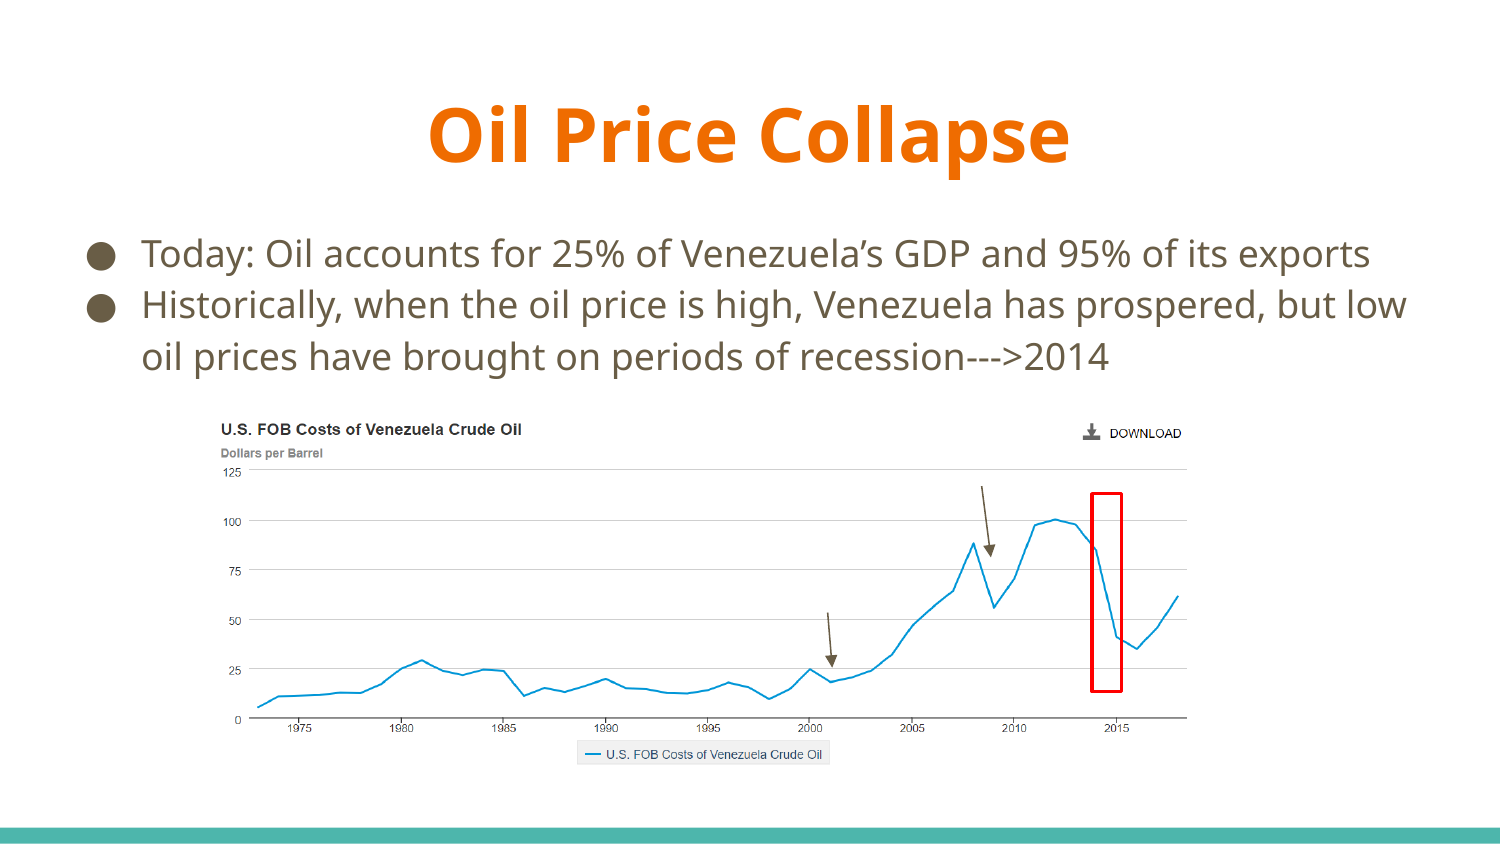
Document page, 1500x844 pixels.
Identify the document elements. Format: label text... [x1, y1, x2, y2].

list Today: Oil accounts for 25% of Venezuela’s GDP and 95% of its exports Historically, when the oil price is high, Venezuela has prospered, but low oil prices have brought on periods of recession--->2014 [51, 207, 1449, 406]
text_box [827, 612, 833, 668]
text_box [981, 485, 992, 558]
title Oil Price Collapse [51, 72, 1449, 189]
picture [204, 405, 1235, 780]
